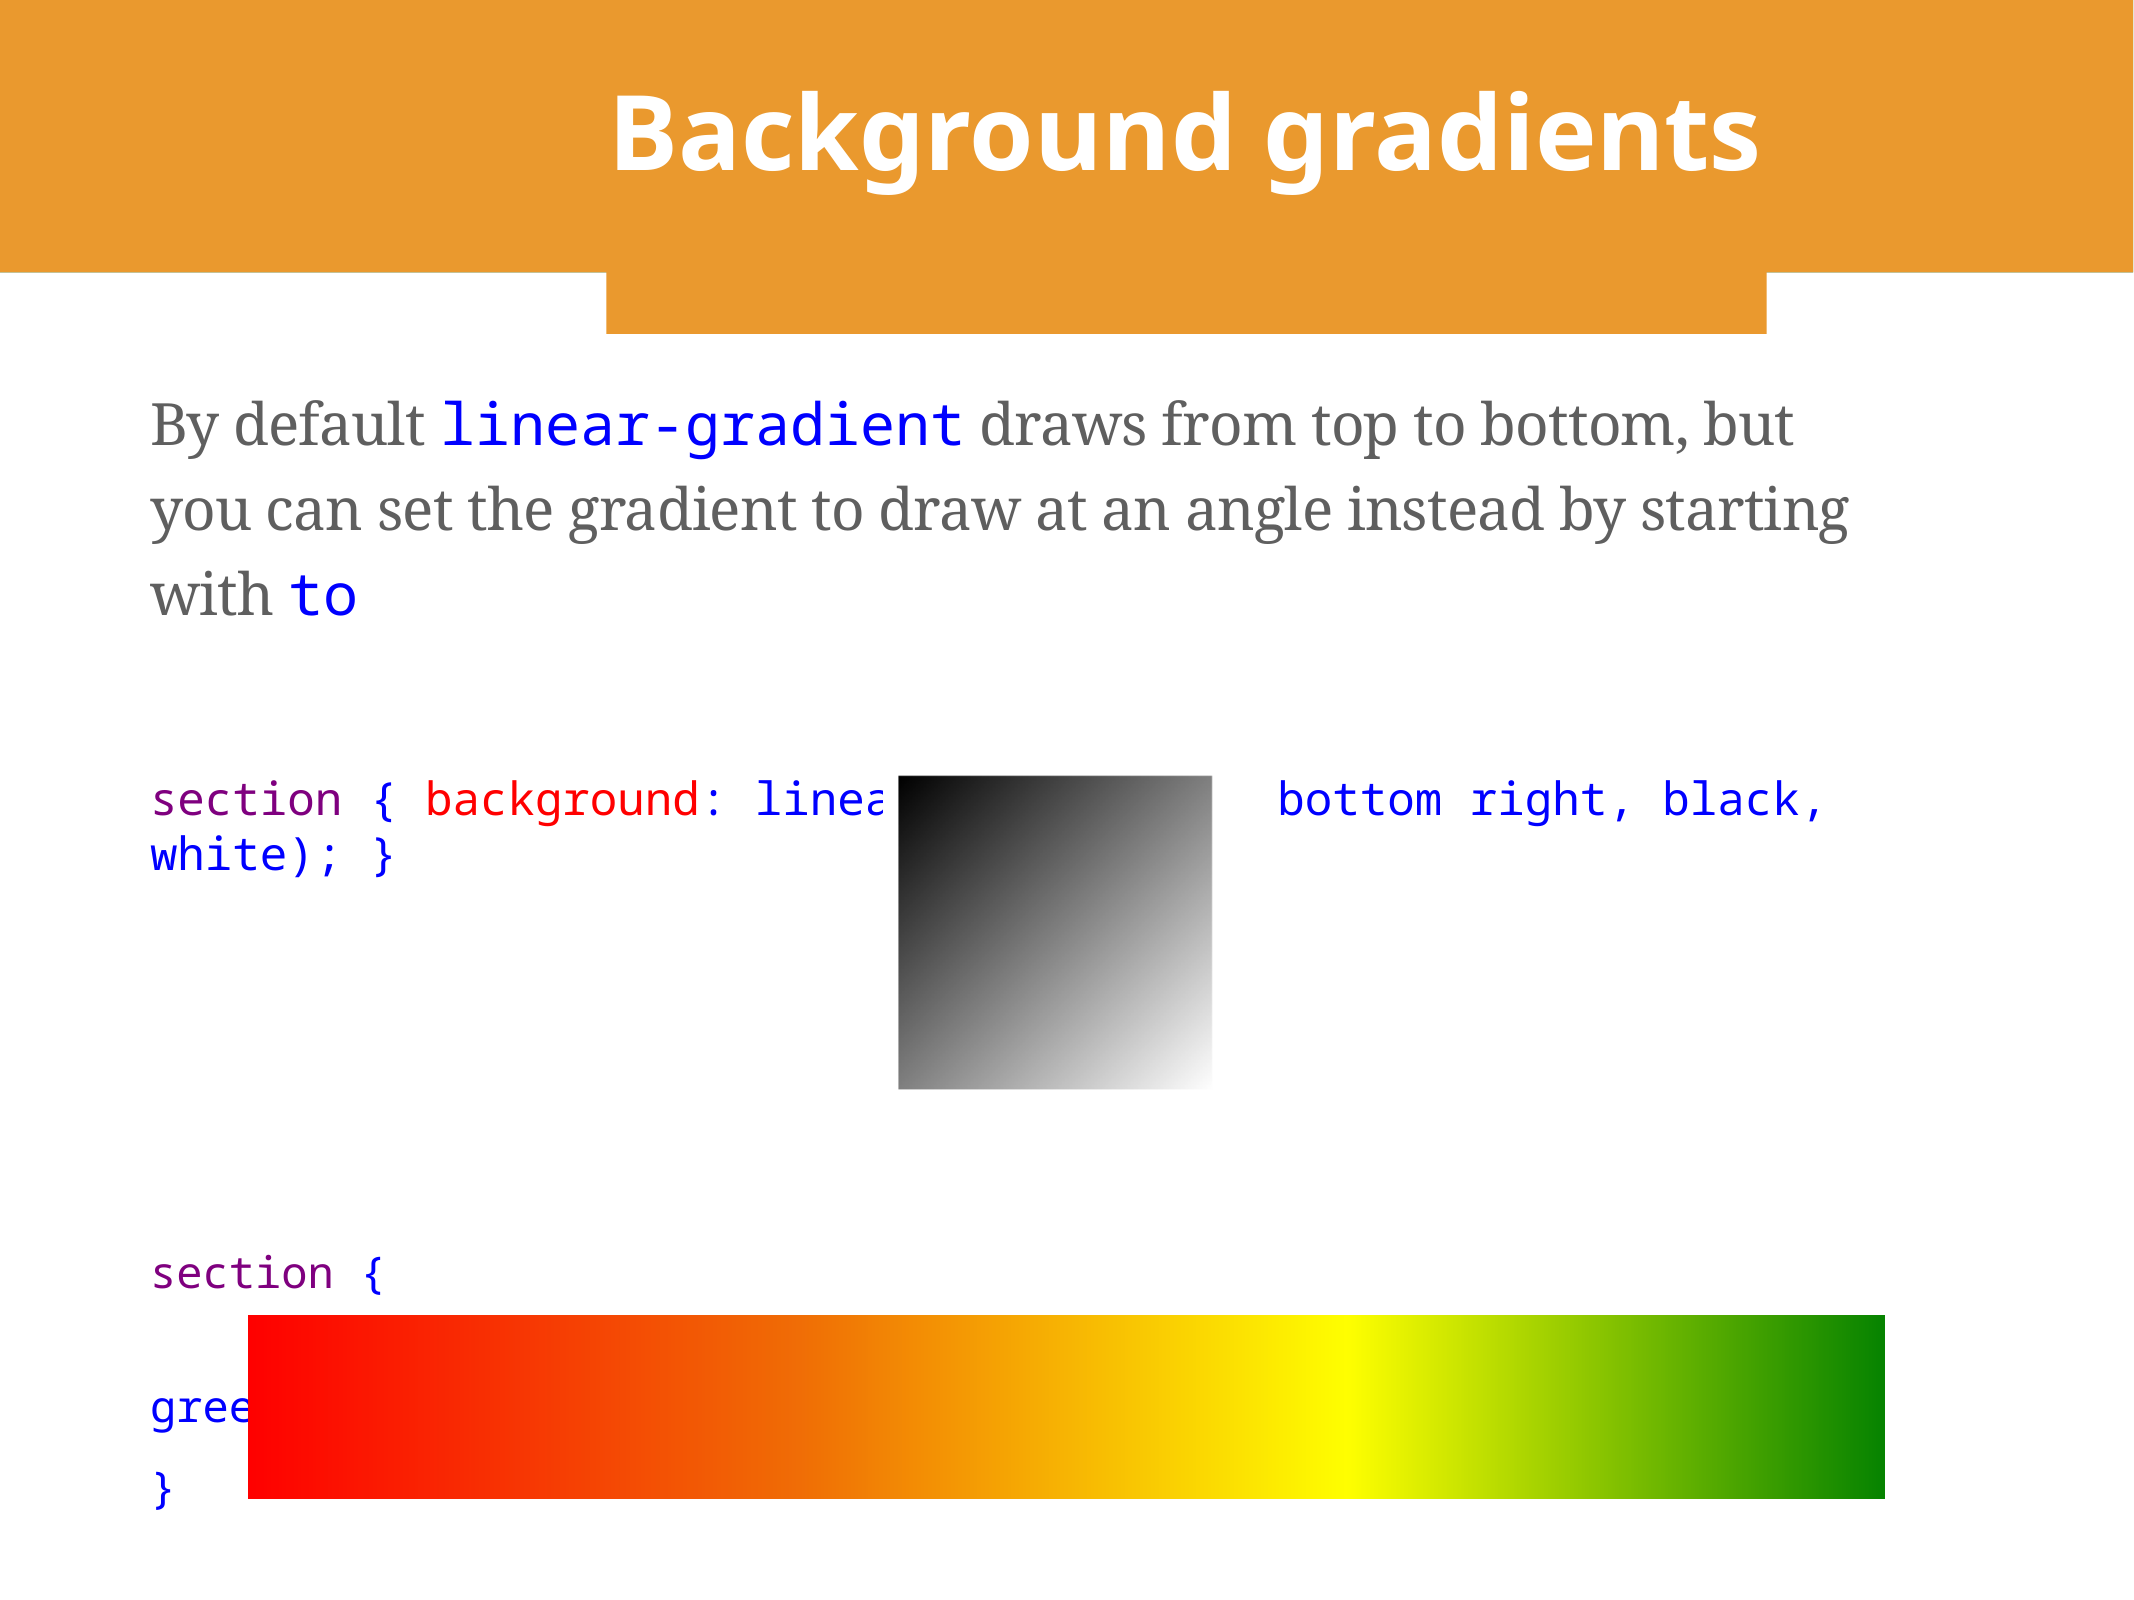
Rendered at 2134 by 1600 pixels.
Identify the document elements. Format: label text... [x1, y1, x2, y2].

picture [883, 762, 1250, 1110]
text_box By default linear-gradient draws from top to bottom, but you can set the gradient to draw at an angle instead by starting with to section { background: linear-gradient(to bottom right, black, white); } section { background: linear-gradient(to right, red, #f06d06, yellow, green); } [147, 372, 1986, 1600]
picture [248, 1315, 1885, 1499]
text_box [0, 0, 2134, 273]
title Background gradients [606, 66, 1767, 334]
